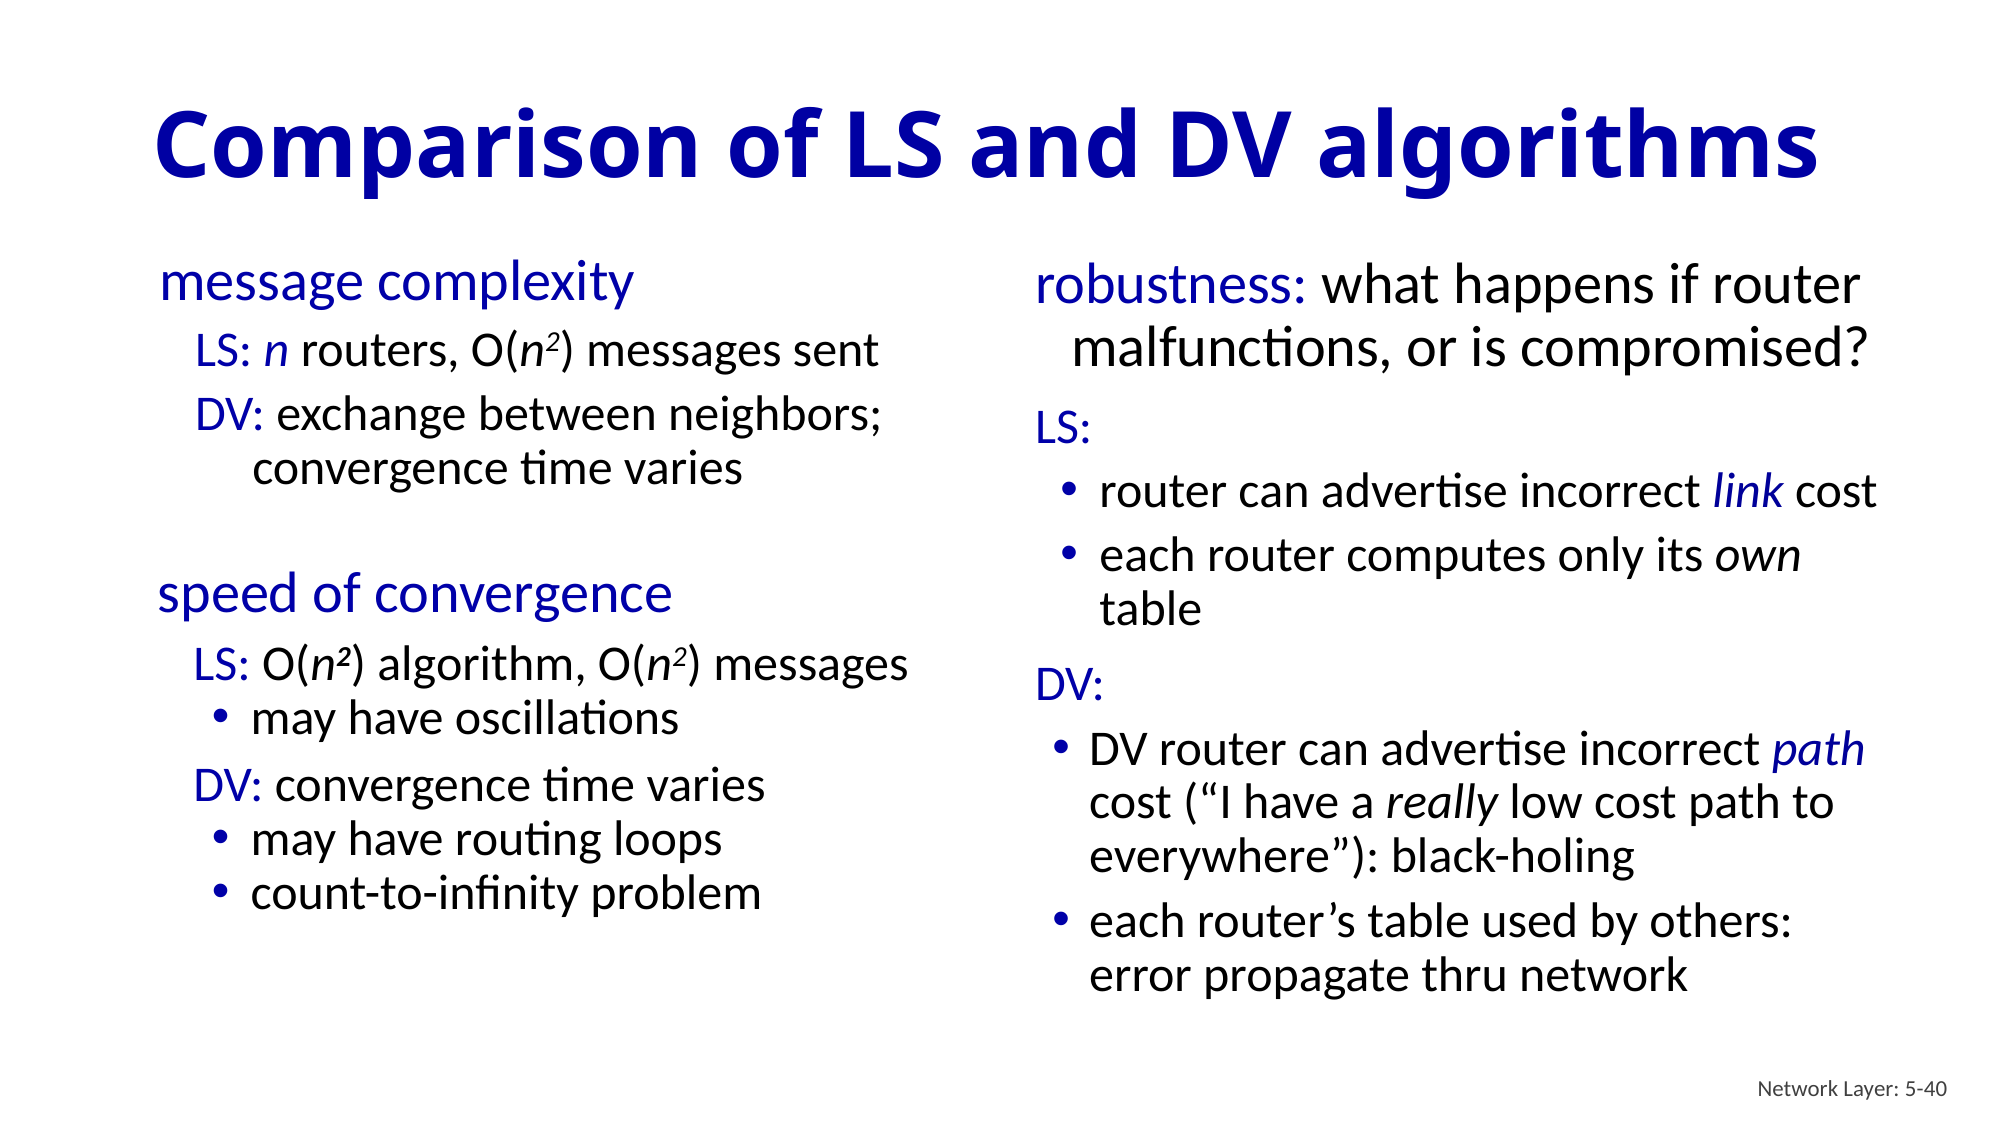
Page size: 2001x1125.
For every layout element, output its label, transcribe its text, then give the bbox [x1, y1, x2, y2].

text_box speed of convergence LS: O(n2) algorithm, O(n2) messages may have oscillations DV: convergence time varies may have routing loops count-to-infinity problem [121, 554, 952, 944]
slide_number Network Layer: 5- [1512, 1056, 1963, 1117]
text_box robustness: what happens if router malfunctions, or is compromised? LS: router can advertise incorrect link cost each router computes only its own table DV: DV router can advertise incorrect path cost (“I have a really low cost path to everywhere”): black-holing each router’s table used by others: error propagate thru network [998, 245, 1913, 1057]
text_box message complexity LS: n routers, O(n2) messages sent DV: exchange between neighbors; convergence time varies [122, 242, 970, 508]
title Comparison of LS and DV algorithms [137, 74, 1863, 221]
